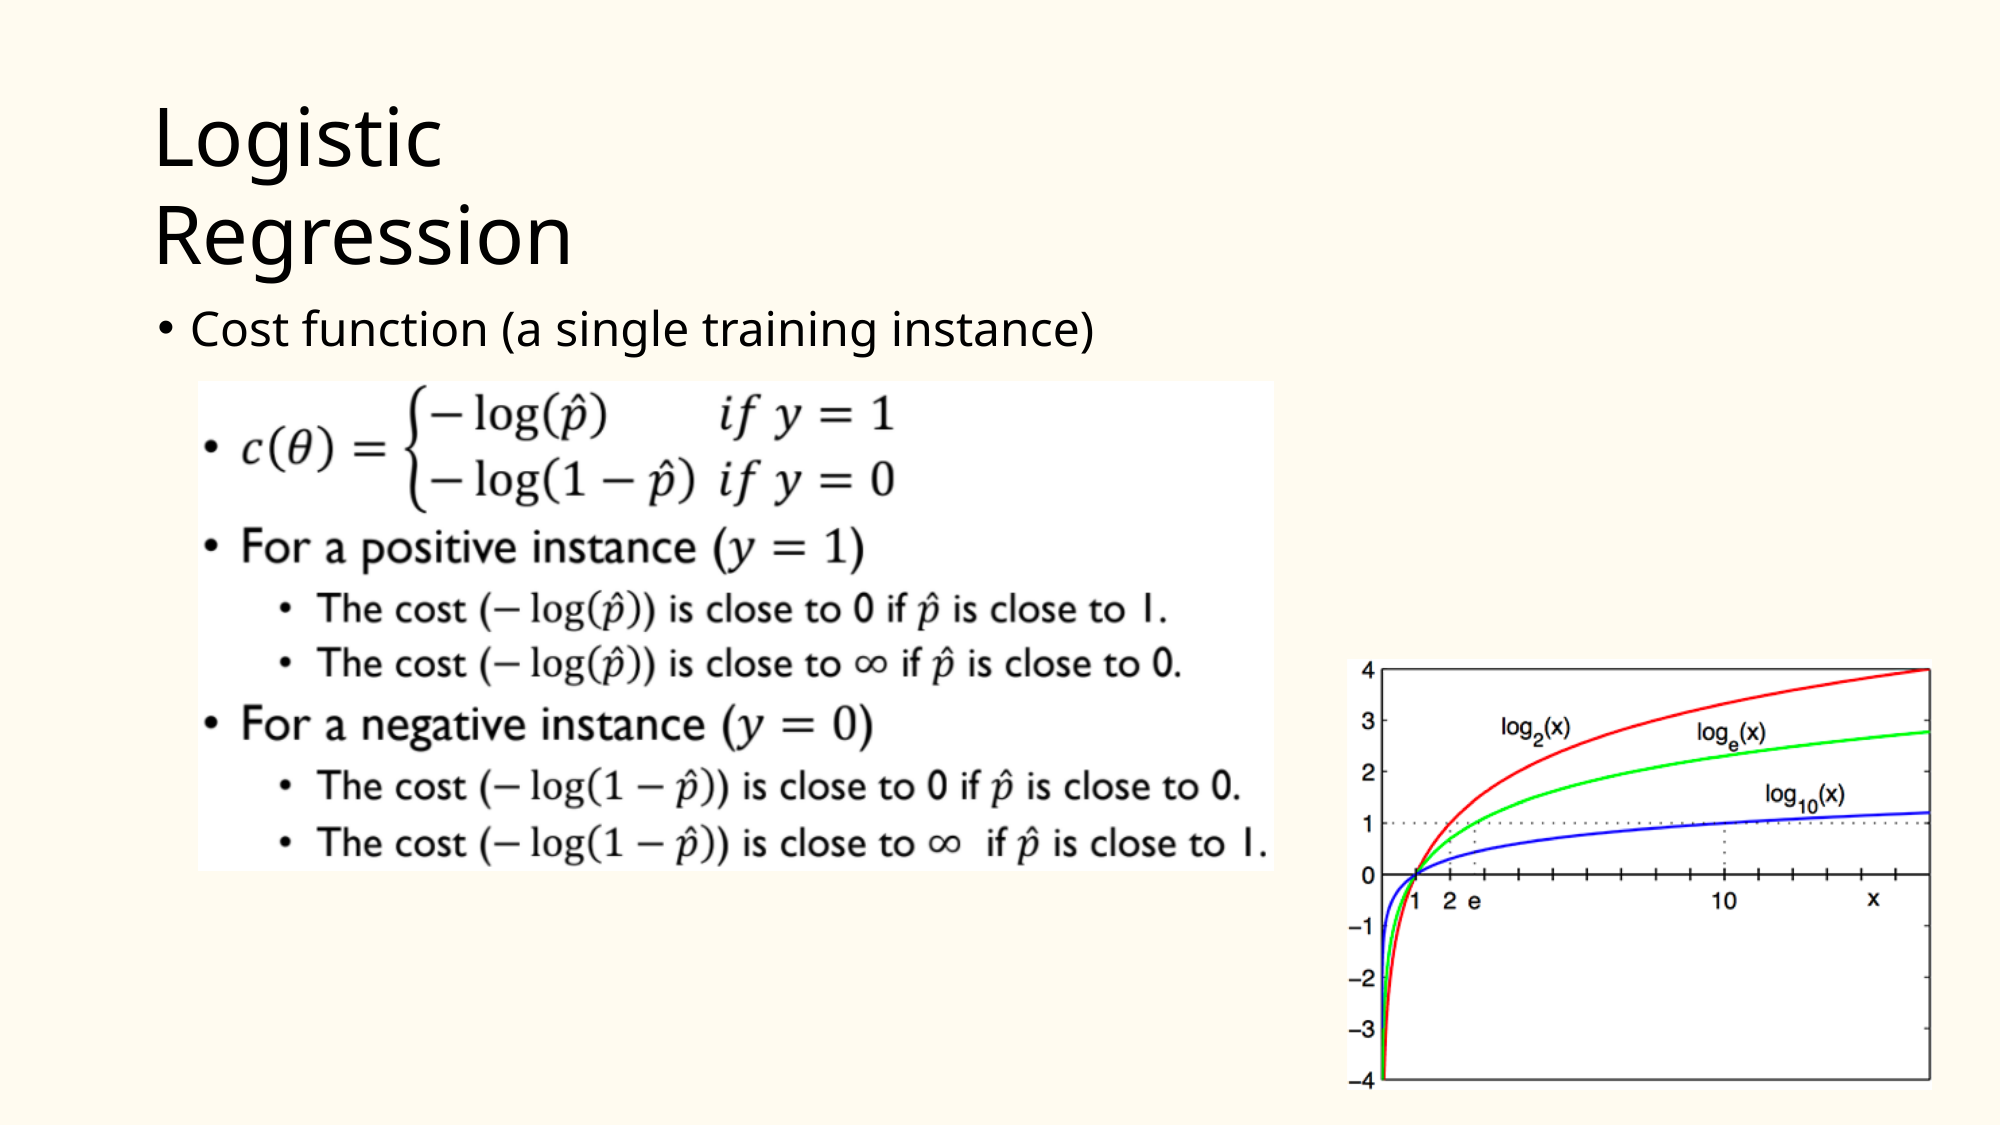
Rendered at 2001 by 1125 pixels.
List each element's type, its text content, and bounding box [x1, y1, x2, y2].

picture [197, 381, 1274, 871]
picture [1347, 659, 1933, 1090]
text_box Cost function (a single training instance) [150, 296, 1142, 356]
title Logistic Regression [150, 83, 865, 281]
